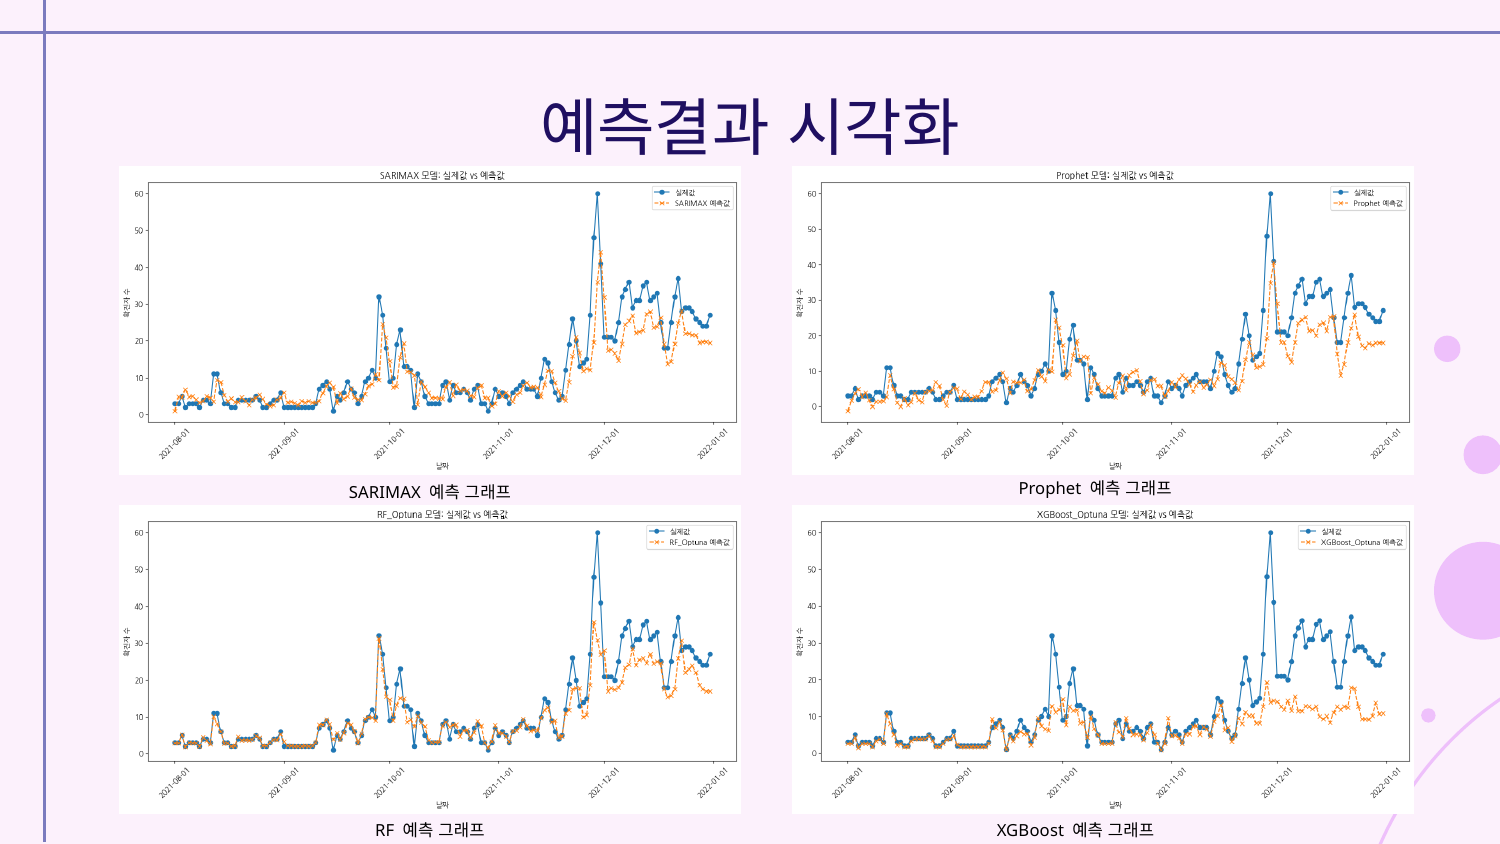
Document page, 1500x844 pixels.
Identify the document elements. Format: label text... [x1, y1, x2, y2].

title 예측결과 시각화 [118, 72, 1382, 167]
text_box Prophet 예측 그래프 [1003, 485, 1188, 503]
picture [119, 505, 741, 814]
text_box SARIMAX 예측 그래프 [334, 485, 527, 503]
picture [119, 166, 741, 476]
picture [792, 505, 1414, 814]
text_box RF 예측 그래프 [360, 821, 500, 844]
picture [792, 166, 1414, 476]
text_box XGBoost 예측 그래프 [982, 821, 1170, 844]
